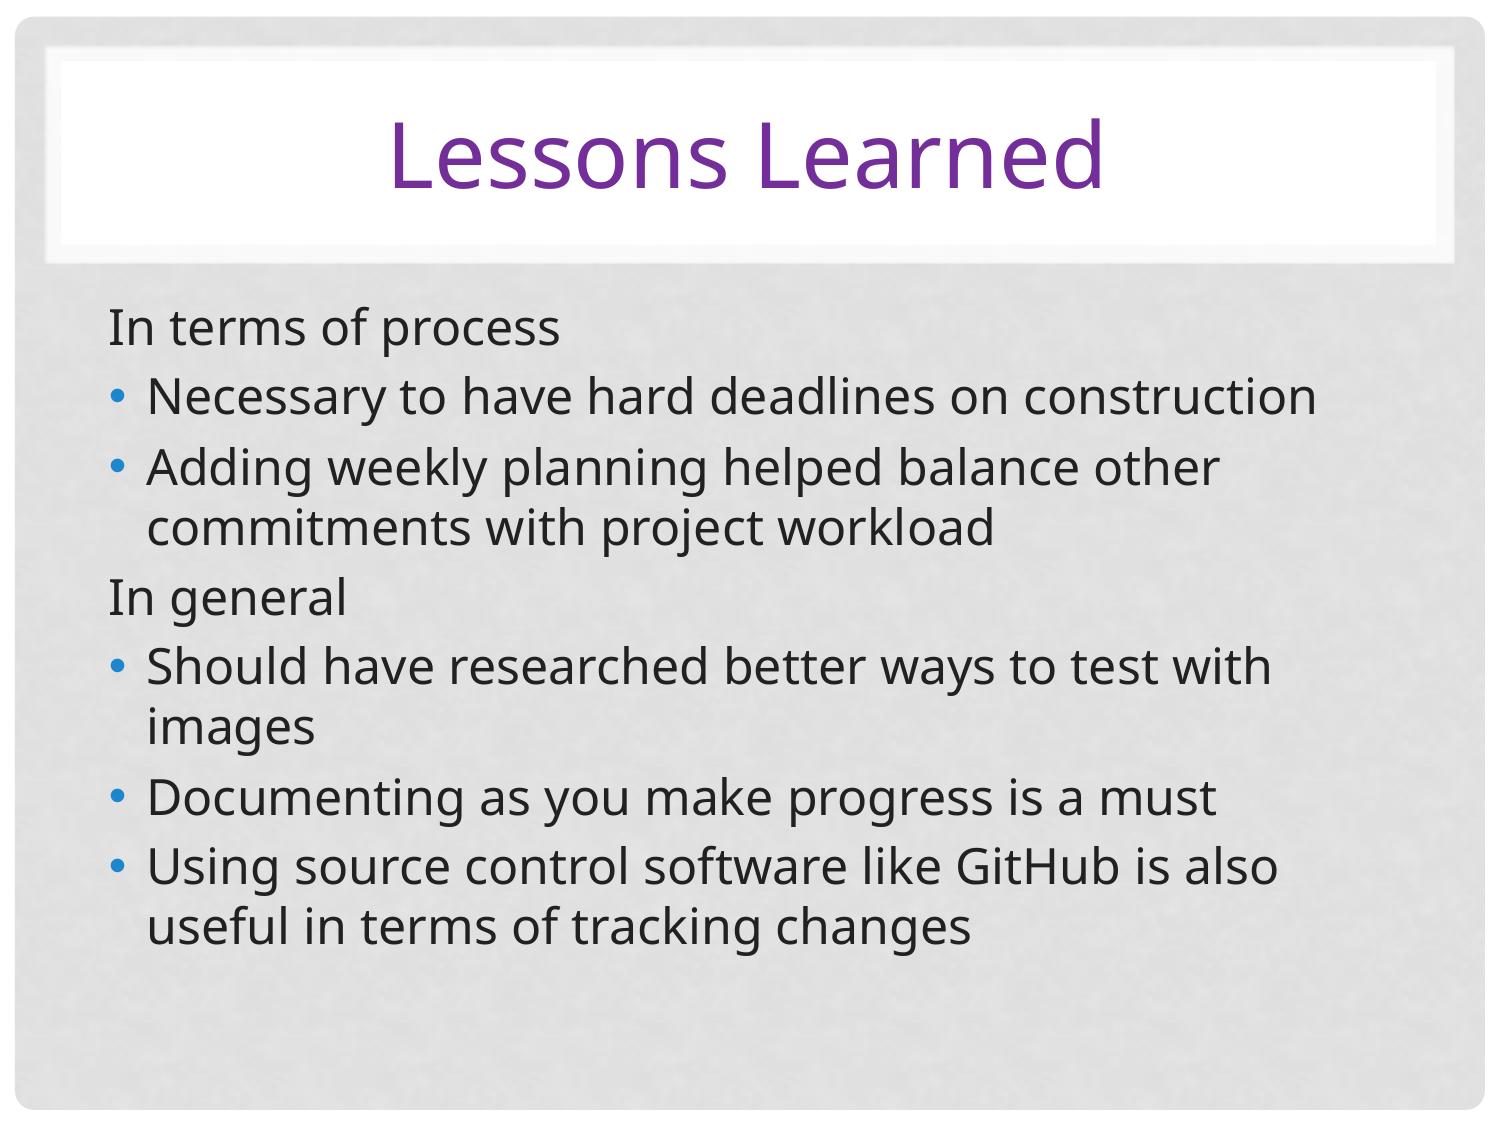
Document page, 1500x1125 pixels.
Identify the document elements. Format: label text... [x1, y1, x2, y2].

list In terms of process Necessary to have hard deadlines on construction Adding weekly planning helped balance other commitments with project workload In general Should have researched better ways to test with images Documenting as you make progress is a must Using source control software like GitHub is also useful in terms of tracking changes [75, 287, 1425, 1005]
title Lessons Learned [69, 66, 1425, 238]
